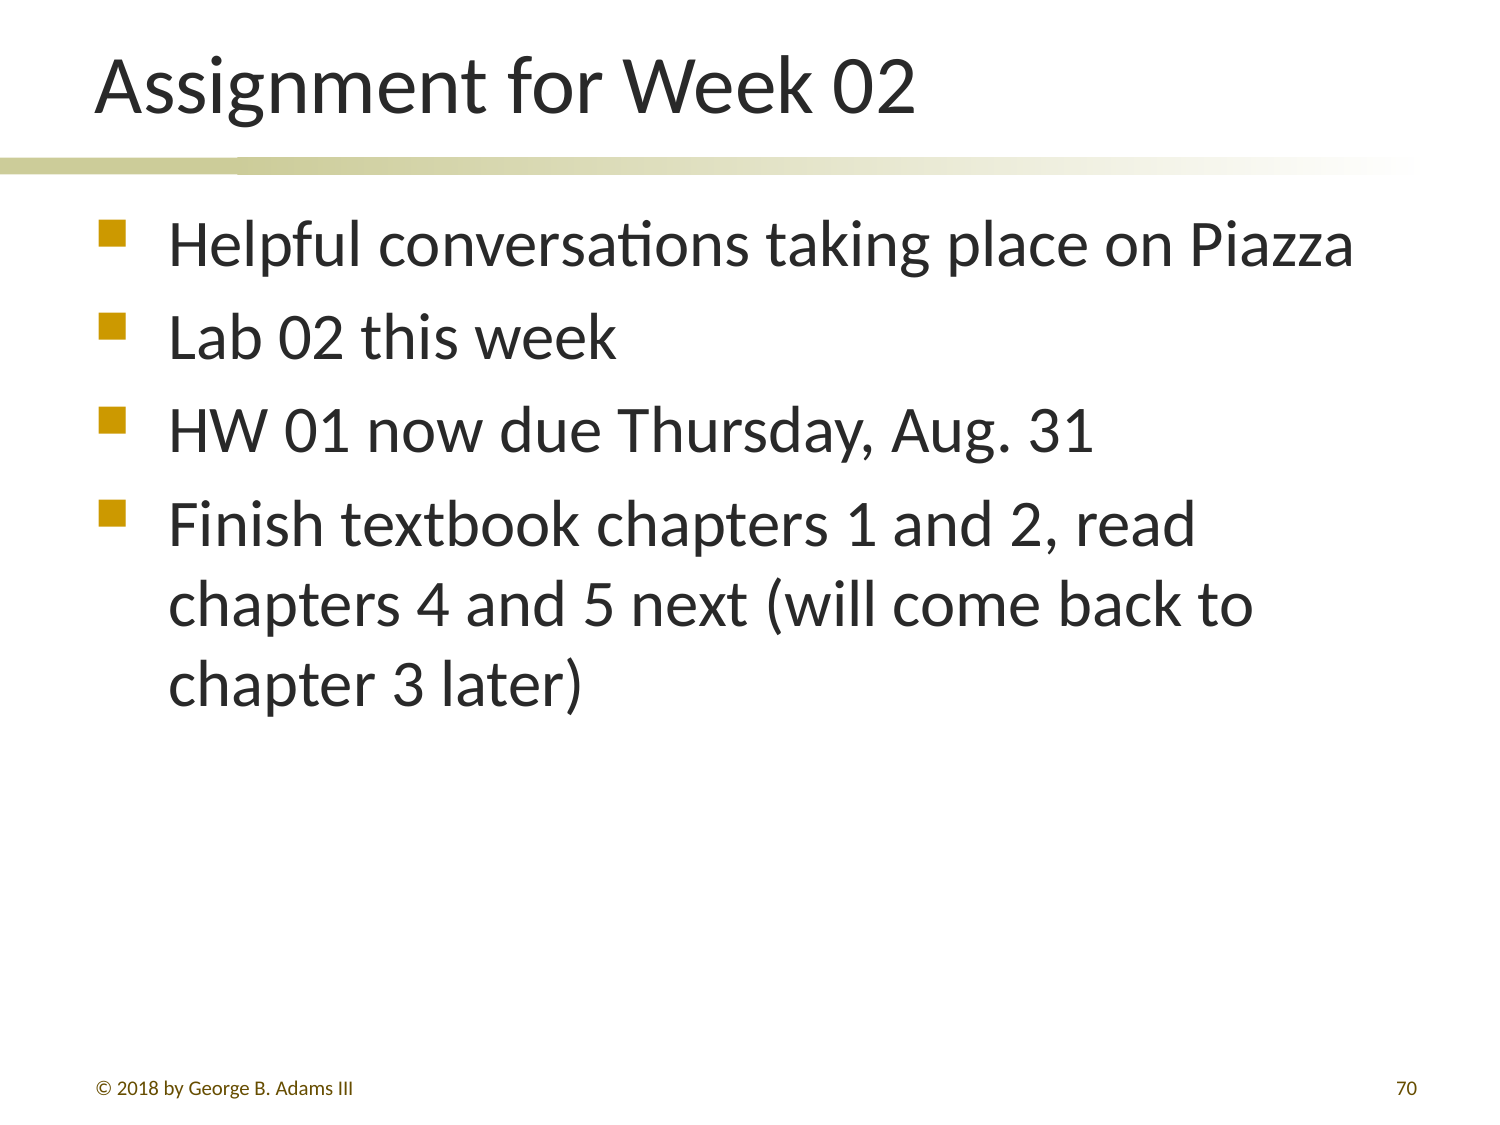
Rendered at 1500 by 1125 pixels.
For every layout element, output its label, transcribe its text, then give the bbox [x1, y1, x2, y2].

slide_number © 2018 by George B. Adams III [79, 1067, 406, 1099]
list Helpful conversations taking place on Piazza Lab 02 this week HW 01 now due Thursday, Aug. 31 Finish textbook chapters 1 and 2, read chapters 4 and 5 next (will come back to chapter 3 later) [79, 192, 1433, 1000]
slide_number 70 [1119, 1067, 1433, 1099]
title Assignment for Week 02 [79, 15, 1432, 139]
